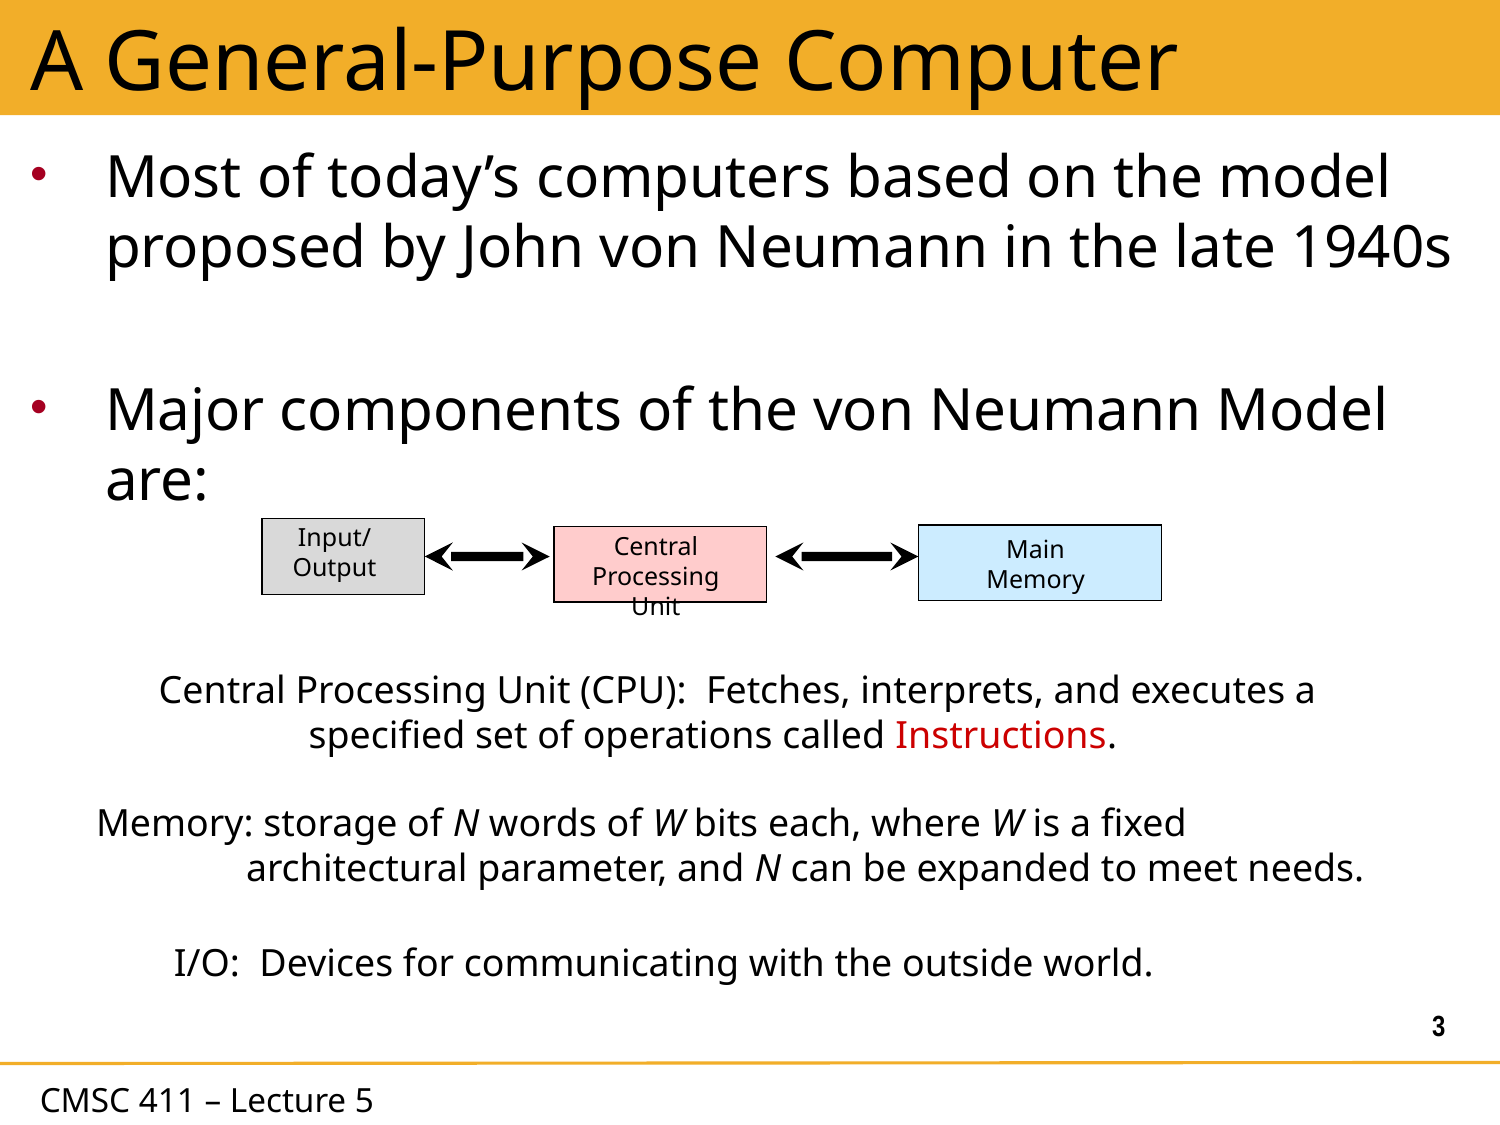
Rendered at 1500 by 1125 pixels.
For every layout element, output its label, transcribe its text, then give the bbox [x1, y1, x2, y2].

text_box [158, 513, 1422, 992]
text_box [80, 524, 153, 898]
list Most of today’s computers based on the model proposed by John von Neumann in the late 1940s Major components of the von Neumann Model are: [0, 115, 1500, 492]
title A General-Purpose Computer [0, 0, 1500, 115]
slide_number 3 [1397, 999, 1461, 1050]
